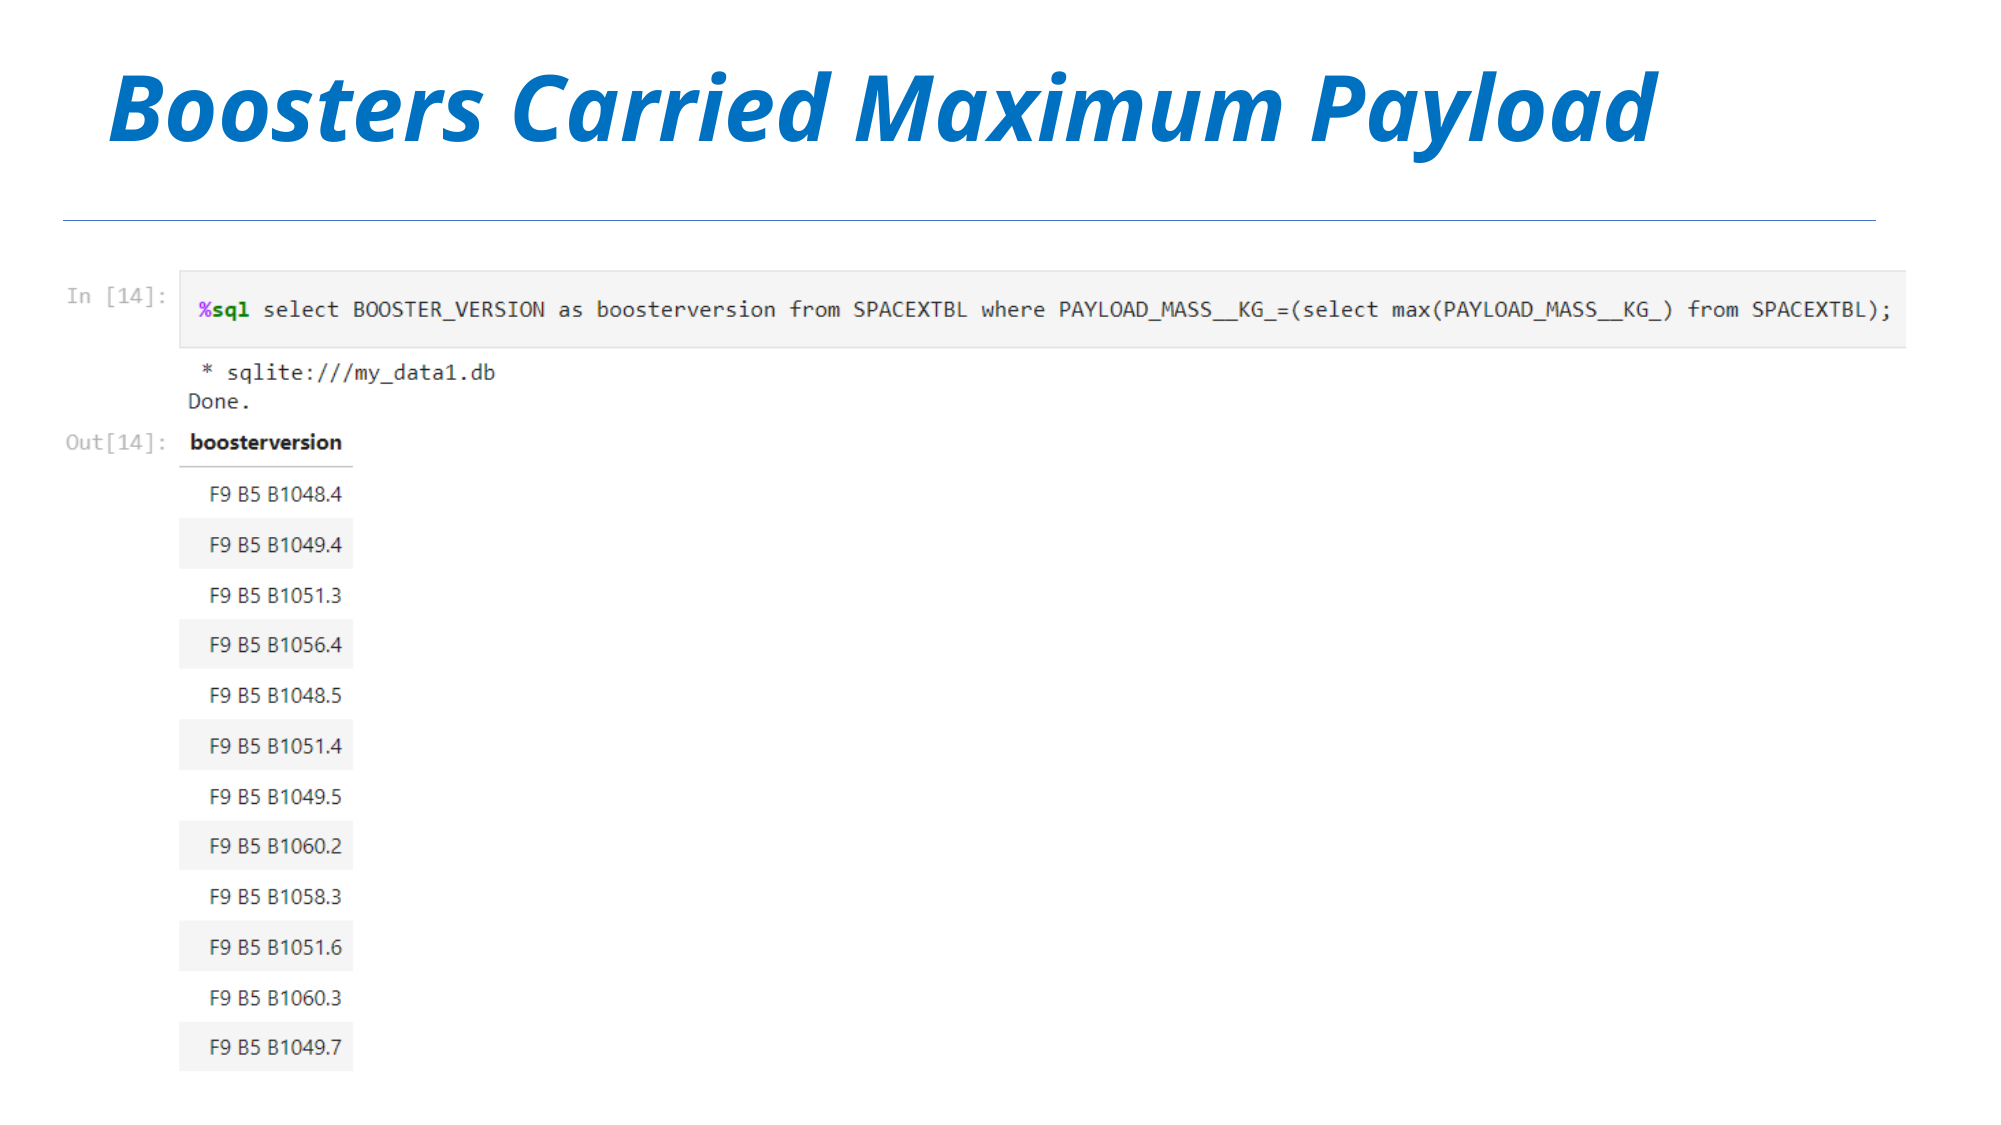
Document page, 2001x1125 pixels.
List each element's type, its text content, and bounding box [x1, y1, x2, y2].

picture [59, 254, 1906, 1085]
title Boosters Carried Maximum Payload [92, 3, 1818, 220]
